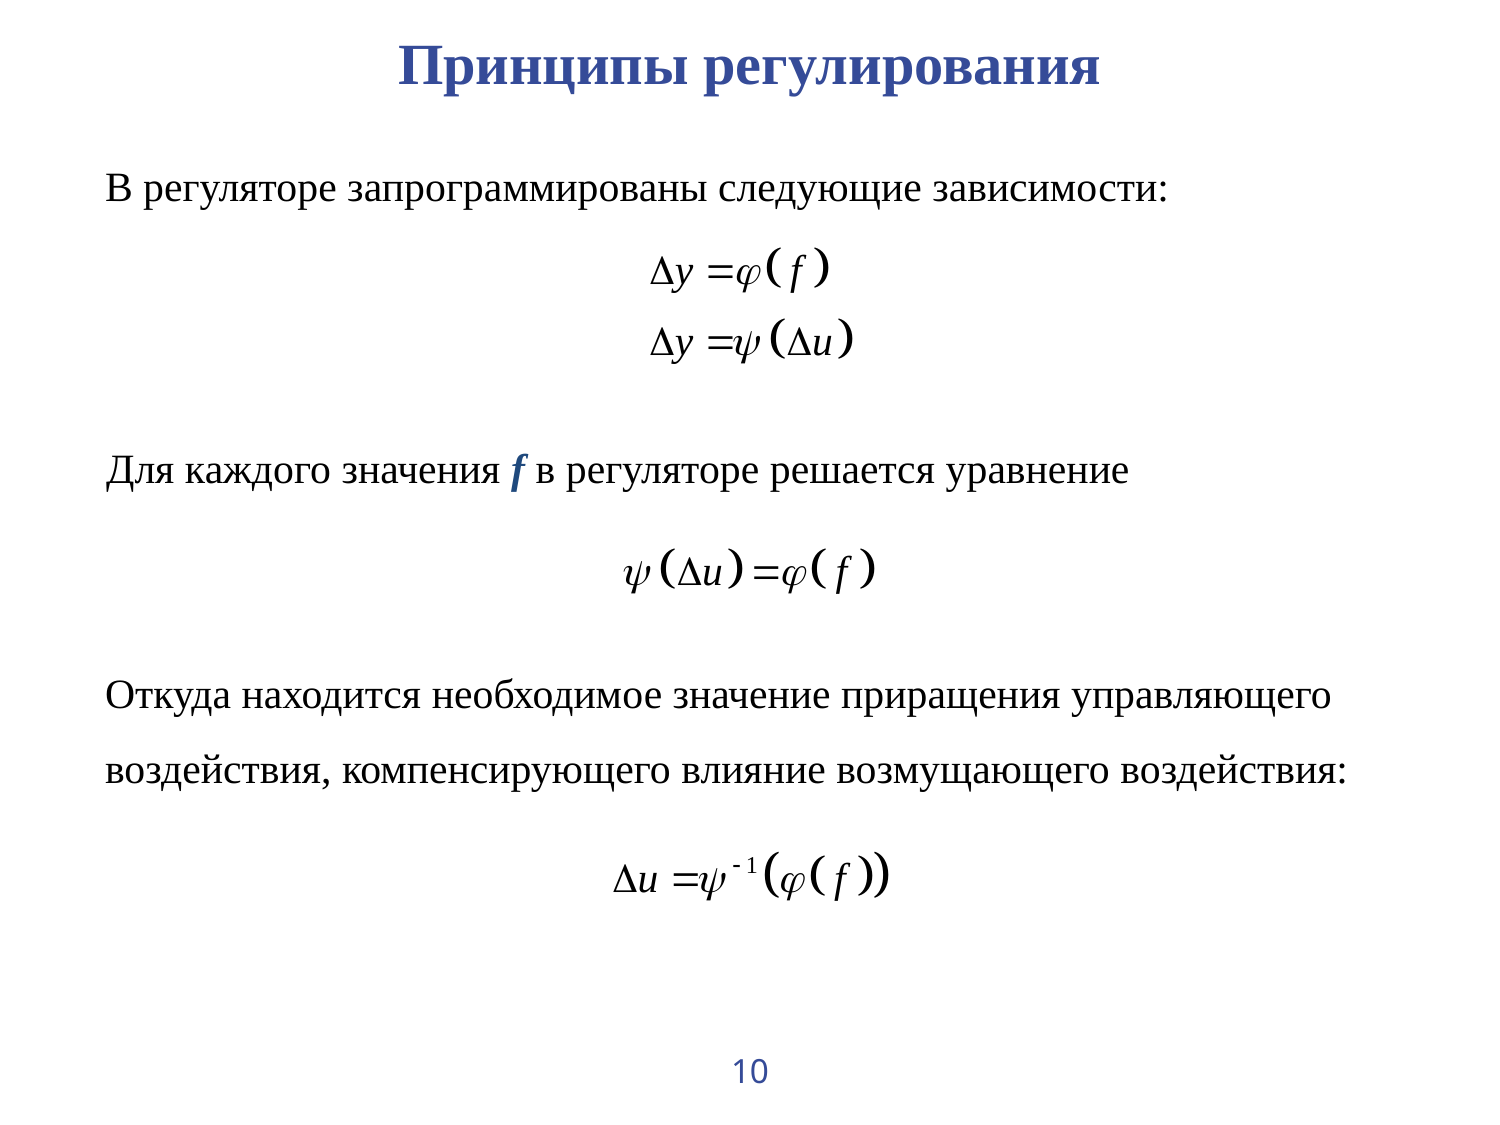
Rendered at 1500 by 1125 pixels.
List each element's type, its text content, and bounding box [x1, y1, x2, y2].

text_box В регуляторе запрограммированы следующие зависимости: [88, 127, 1412, 218]
text_box Для каждого значения f в регуляторе решается уравнение [89, 409, 1413, 499]
text_box Откуда находится необходимое значение приращения управляющего воздействия, компенсирующего влияние возмущающего воздействия: [88, 634, 1412, 799]
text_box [645, 242, 855, 377]
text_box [622, 543, 877, 607]
footer 10 [512, 1042, 988, 1103]
title Принципы регулирования [0, 19, 1500, 161]
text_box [608, 848, 892, 916]
